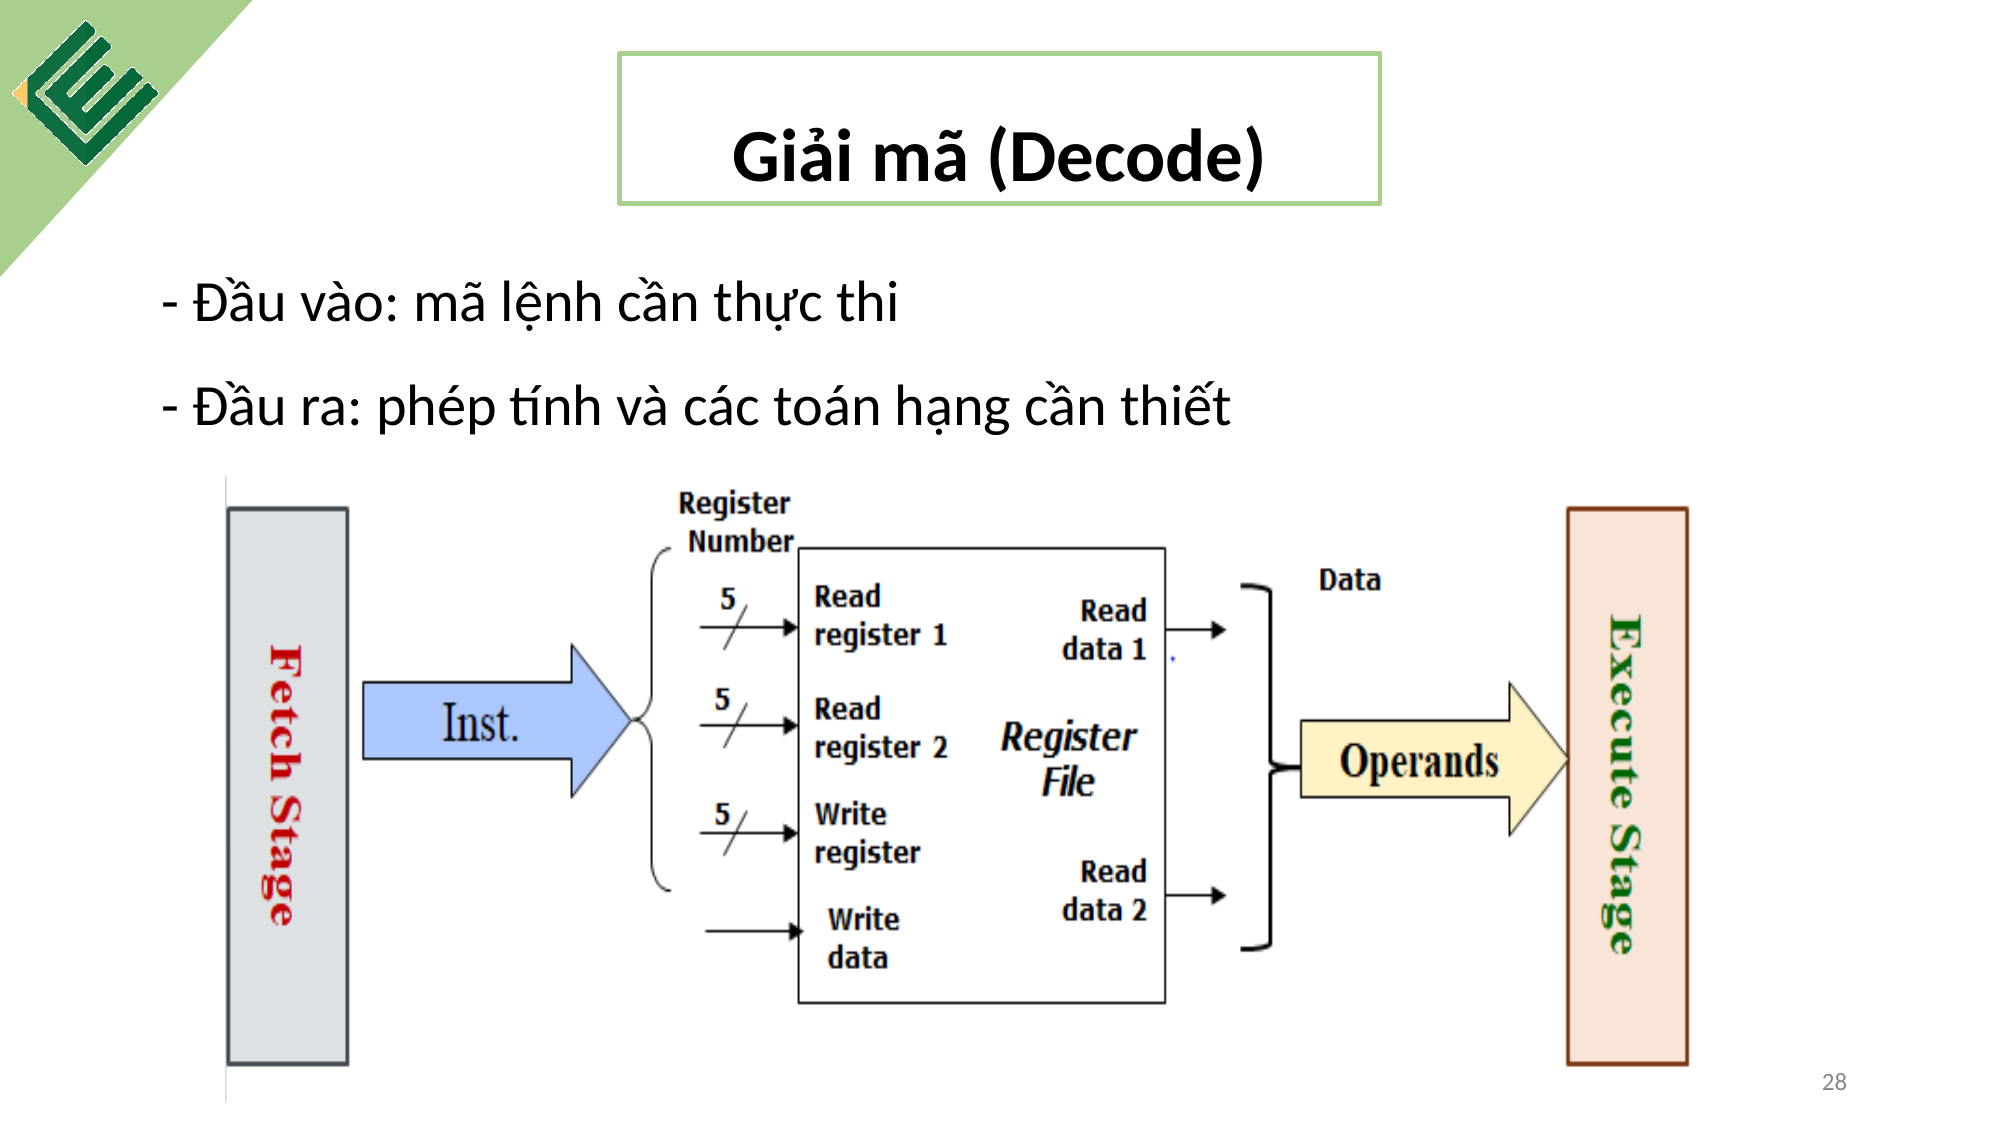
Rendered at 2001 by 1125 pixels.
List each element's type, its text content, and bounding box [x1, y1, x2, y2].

picture [225, 476, 1775, 1103]
text_box Giải mã (Decode) [619, 53, 1381, 204]
slide_number ‹#› [1782, 1042, 1863, 1103]
text_box - Đầu vào: mã lệnh cần thực thi - Đầu ra: phép tính và các toán hạng cần thiết [145, 220, 1865, 445]
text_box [0, 0, 256, 280]
